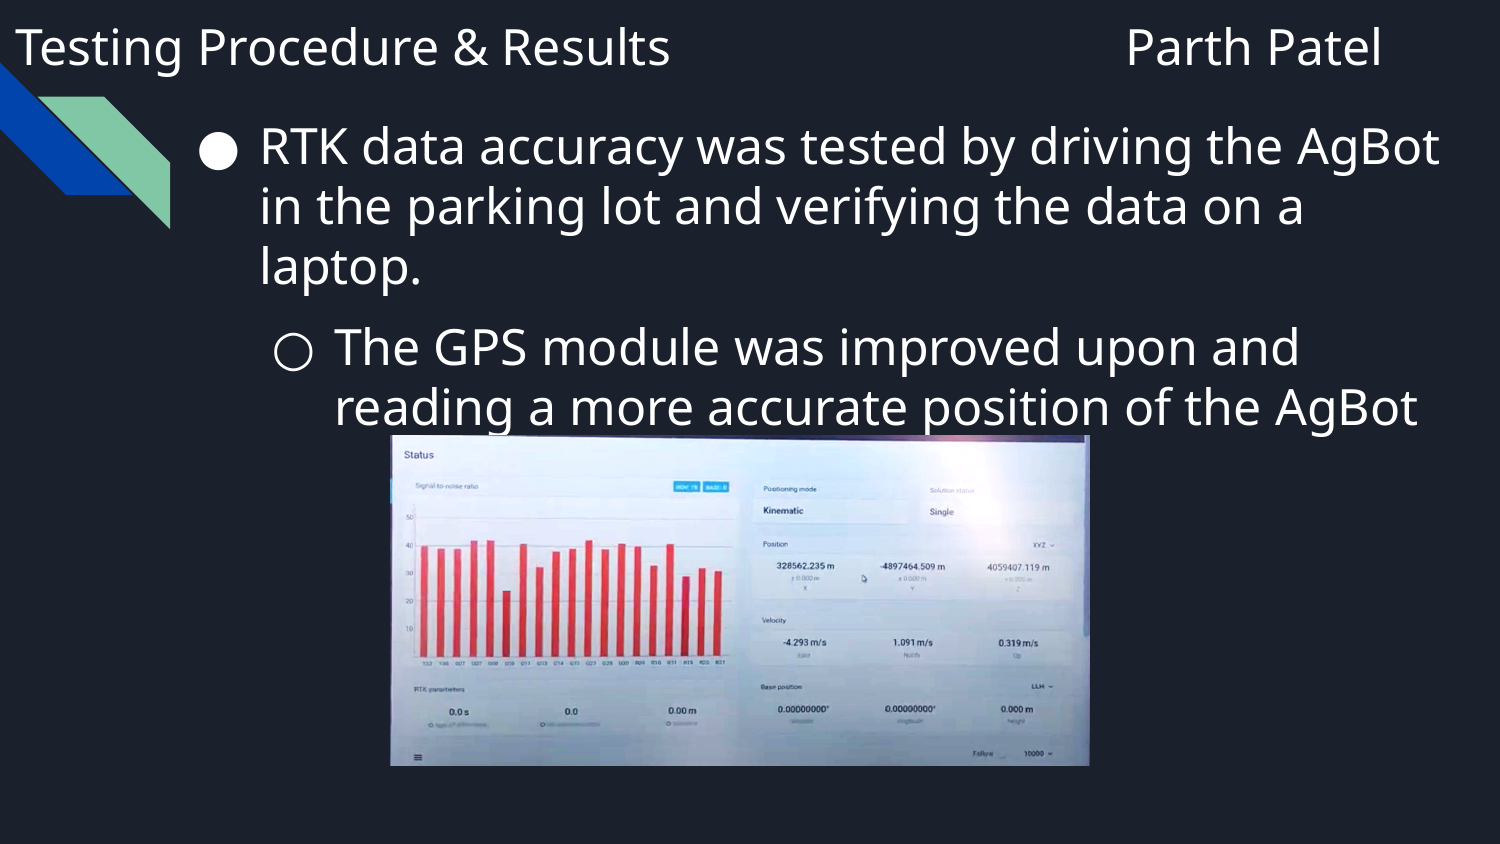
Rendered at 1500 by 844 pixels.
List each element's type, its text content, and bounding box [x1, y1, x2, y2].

list RTK data accuracy was tested by driving the AgBot in the parking lot and verifying the data on a laptop. The GPS module was improved upon and reading a more accurate position of the AgBot [169, 99, 1477, 578]
picture [390, 434, 1090, 766]
title Testing Procedure & Results Parth Patel [0, 0, 1500, 150]
